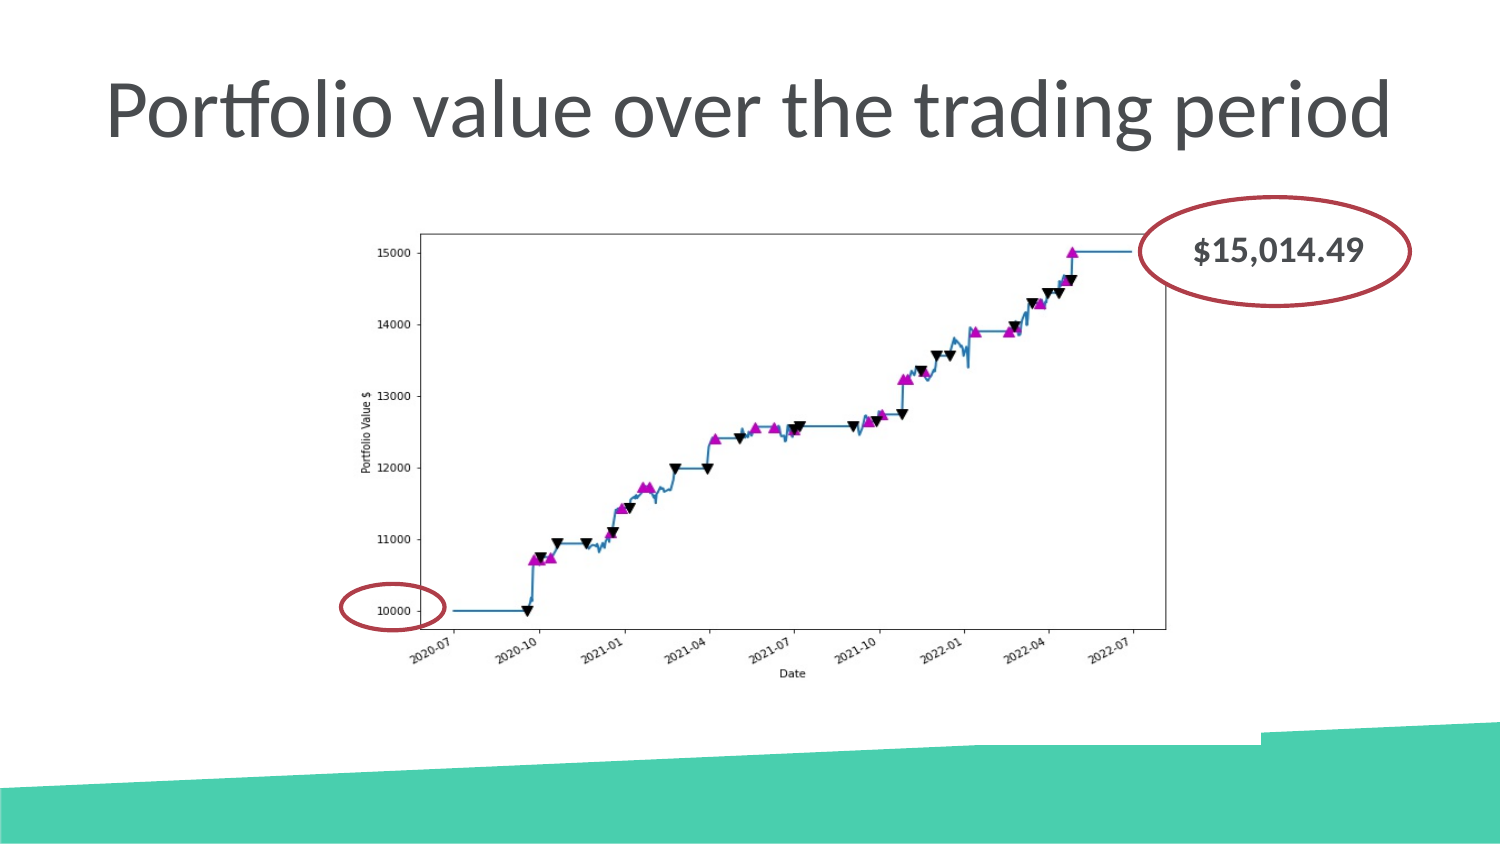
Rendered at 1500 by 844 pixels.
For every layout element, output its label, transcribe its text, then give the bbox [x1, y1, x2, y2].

picture [0, 0, 1500, 788]
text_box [1139, 196, 1426, 307]
title Portfolio value over the trading period [75, 33, 1425, 175]
